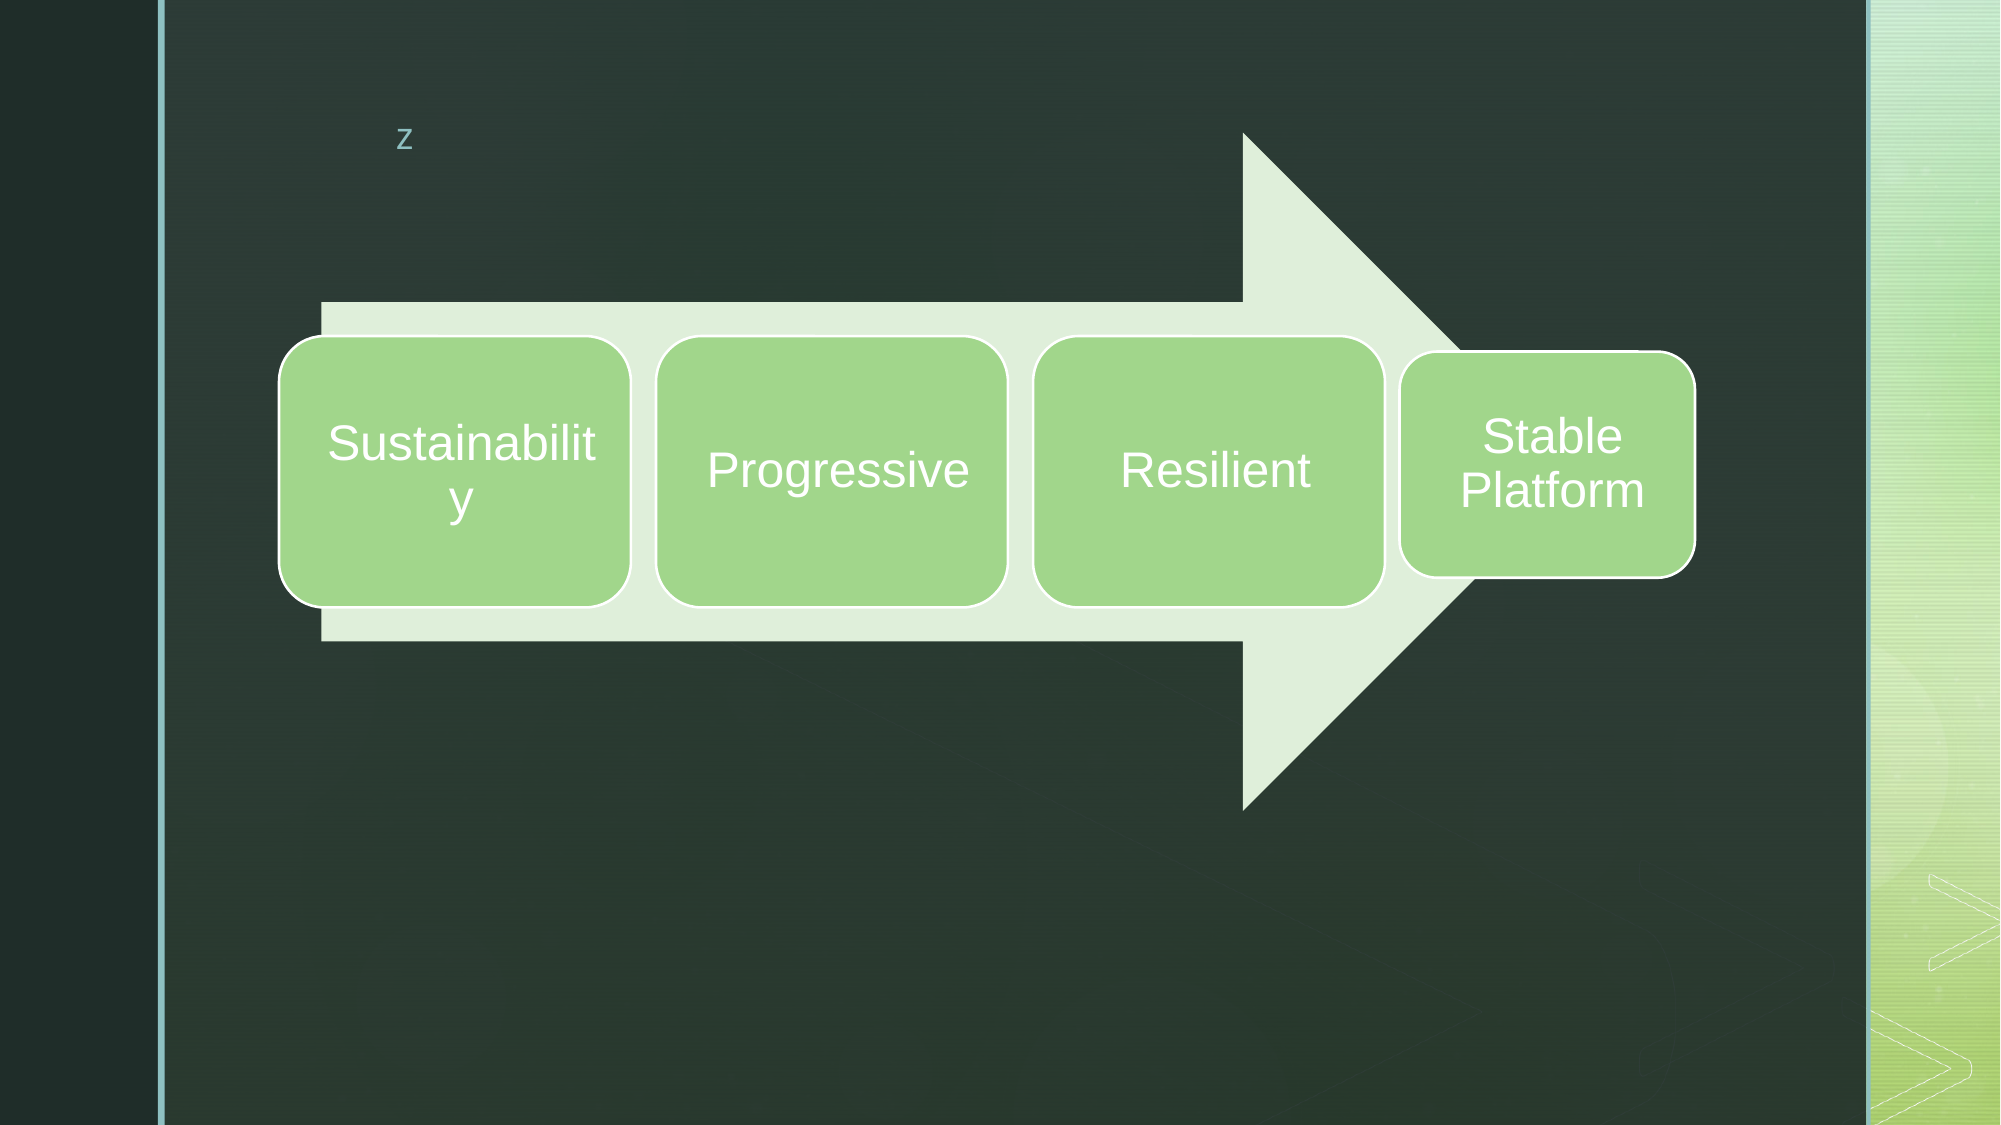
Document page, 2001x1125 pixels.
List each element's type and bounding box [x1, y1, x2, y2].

picture [1871, 0, 2001, 1125]
text_box [250, 132, 1735, 812]
